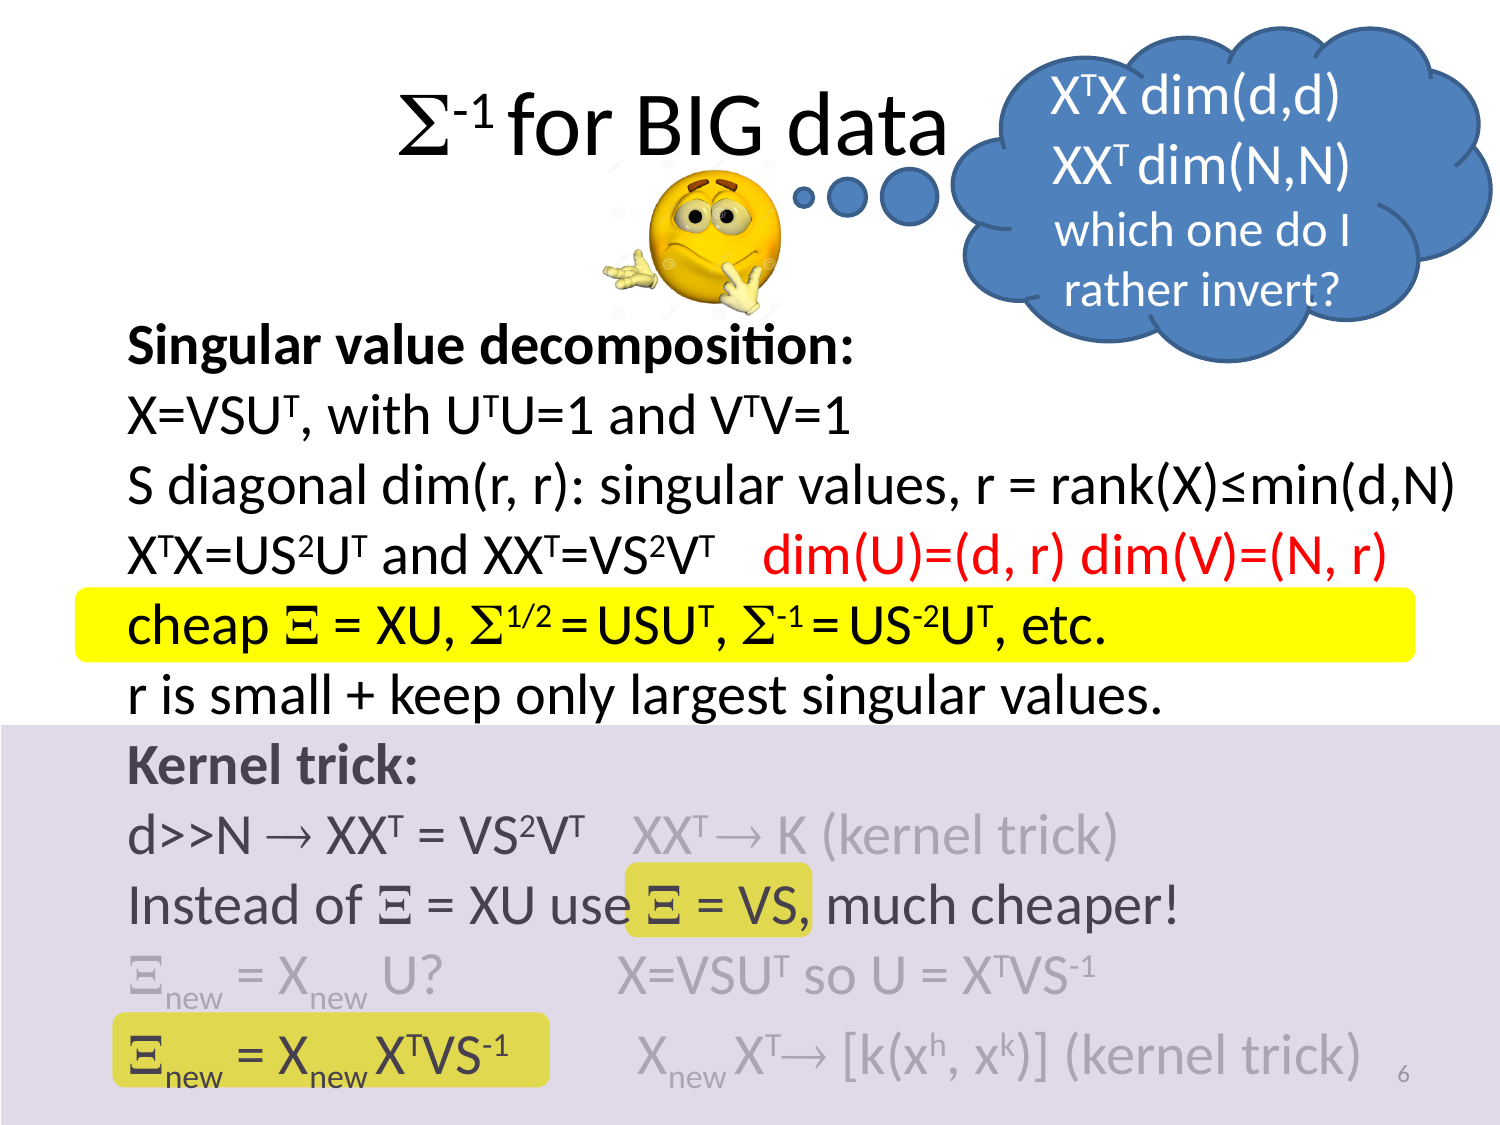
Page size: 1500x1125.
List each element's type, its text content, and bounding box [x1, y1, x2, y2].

text_box XTX dim(d,d) XXT dim(N,N) which one do I rather invert? [879, 166, 940, 227]
text_box XTX dim(d,d) XXT dim(N,N) which one do I rather invert? [950, 26, 1493, 364]
text_box [72, 585, 112, 665]
text_box XTX dim(d,d) XXT dim(N,N) which one do I rather invert? [826, 176, 869, 218]
text_box [0, 723, 1500, 1125]
text_box Singular value decomposition: X=VSUT, with UTU=1 and VTV=1 S diagonal dim(r, r): singular values, r = rank(X)≤min(d,N) XTX=US2UT and XXT=VS2VT dim(U)=(d, r) dim(V)=(N, r) cheap X = XU, S1/2 = USUT, S-1 = US-2UT, etc. r is small + keep only largest singular values. Kernel trick: d>>N  XXT = VS2VT XXT  K (kernel trick) Instead of X = XU use X = VS, much cheaper! Xnew = Xnew U? X=VSUT so U = XTVS-1 Xnew = Xnew XTVS-1 Xnew XT [k(xh, xk)] (kernel trick) [112, 228, 1500, 723]
picture [599, 160, 785, 321]
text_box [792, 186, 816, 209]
title S-1 for BIG data [0, 24, 1350, 213]
